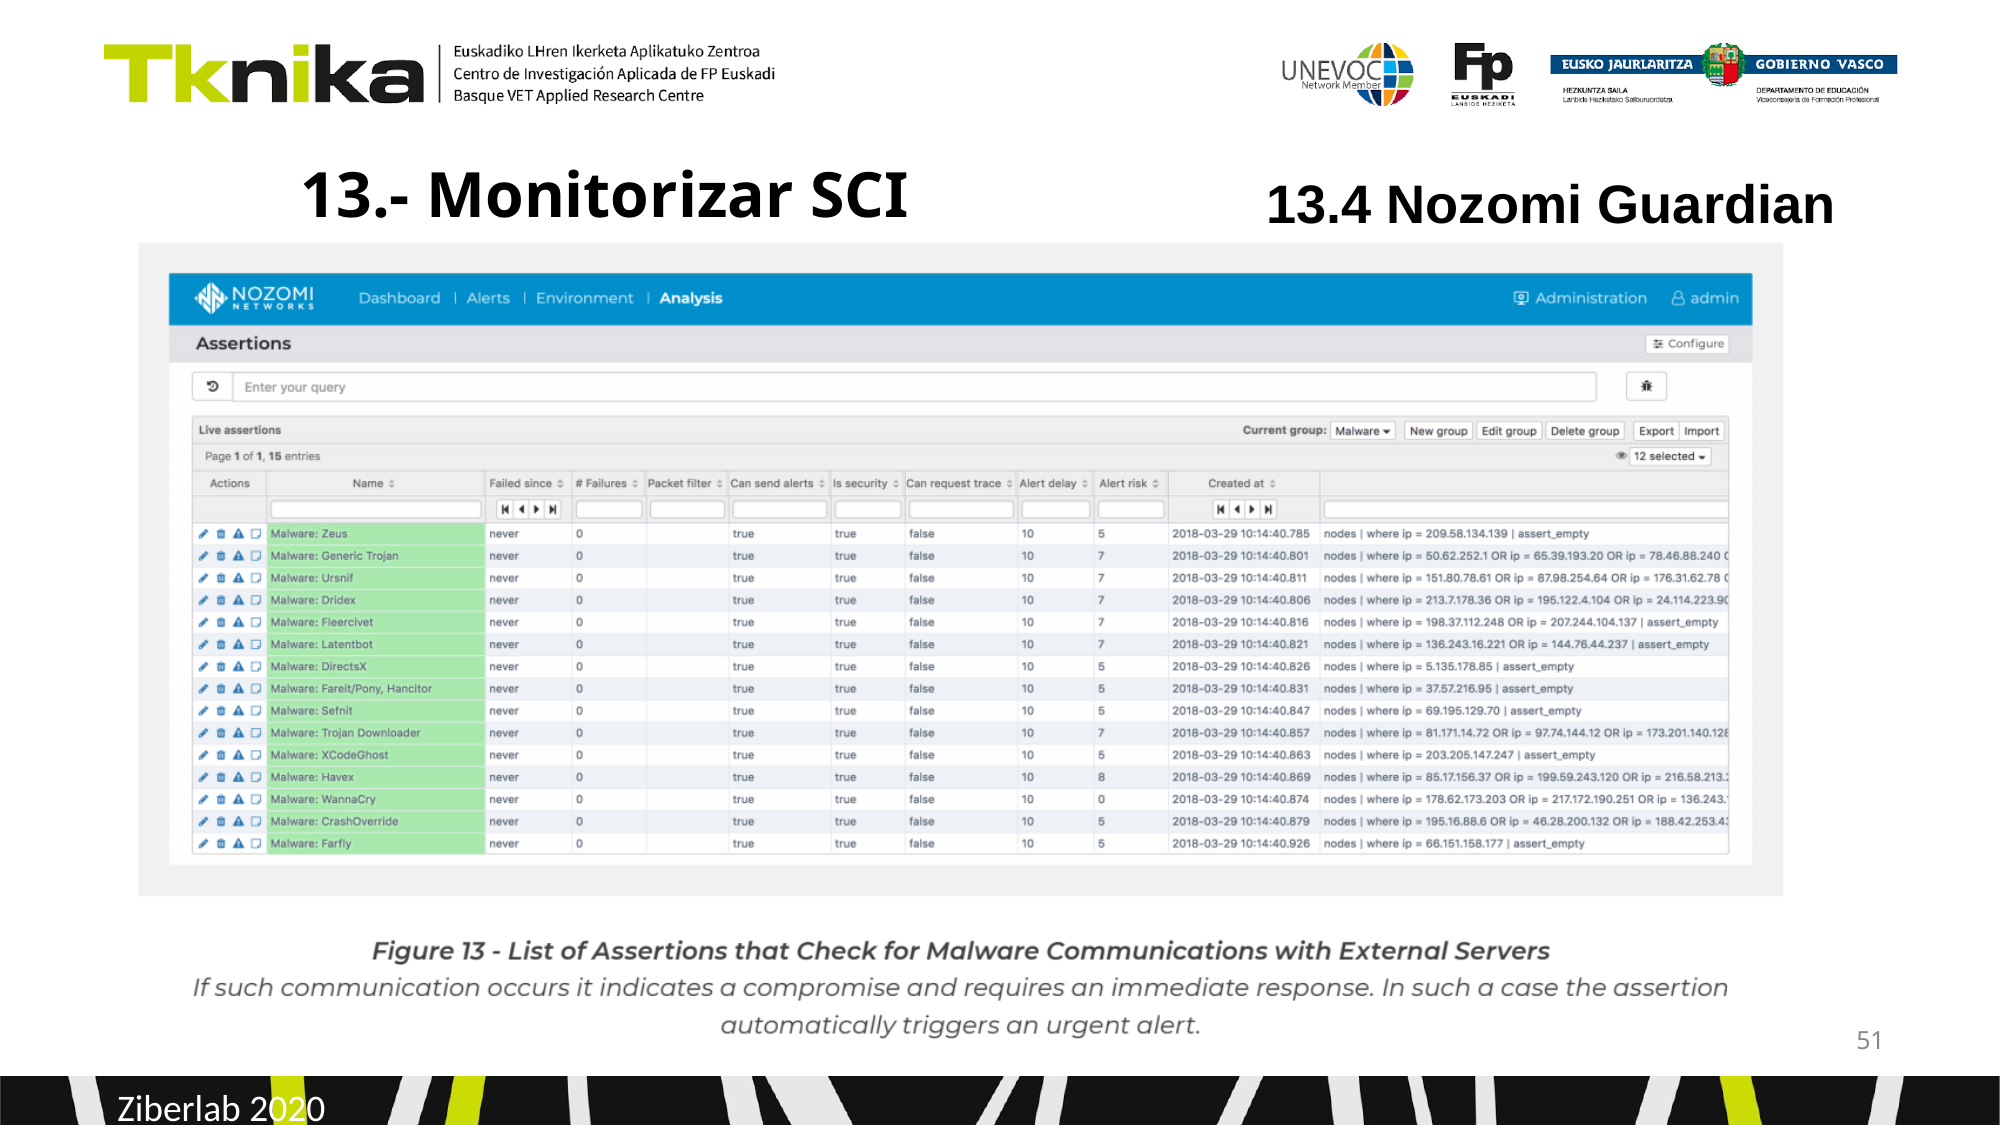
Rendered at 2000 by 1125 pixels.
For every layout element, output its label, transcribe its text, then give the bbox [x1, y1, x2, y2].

title 13.- Monitorizar SCI [125, 145, 1085, 219]
slide_number ‹#› [1433, 1011, 1900, 1072]
picture [99, 219, 1807, 1056]
text_box 13.4 Nozomi Guardian [1100, 144, 1929, 250]
picture [0, 1076, 2000, 1125]
picture [102, 42, 1898, 106]
